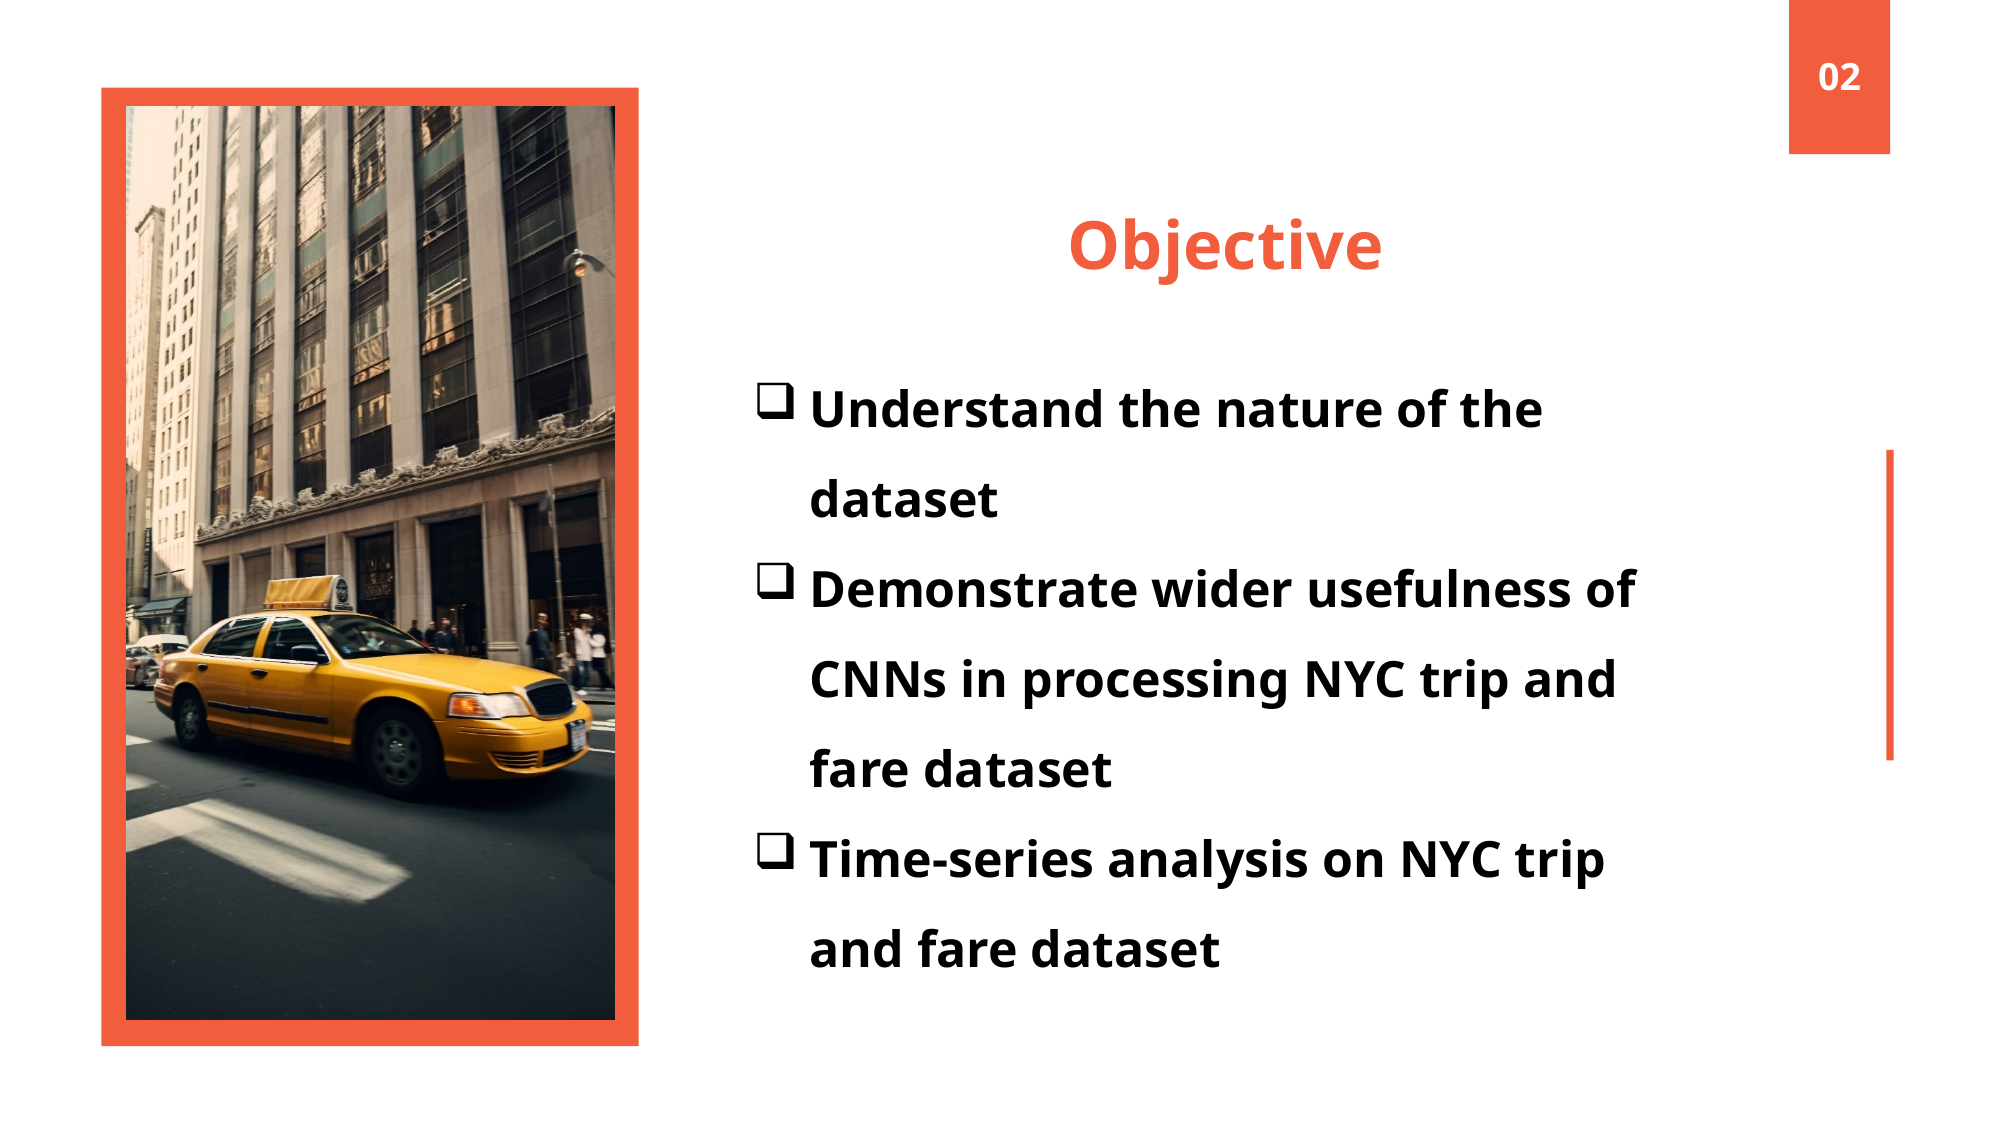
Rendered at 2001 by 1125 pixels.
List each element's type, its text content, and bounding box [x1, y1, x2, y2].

text_box Understand the nature of the dataset Demonstrate wider usefulness of CNNs in processing NYC trip and fare dataset Time-series analysis on NYC trip and fare dataset [738, 340, 1718, 985]
text_box [100, 87, 640, 1047]
picture [126, 106, 615, 1020]
text_box Objective [727, 195, 1726, 291]
text_box [1885, 449, 1895, 761]
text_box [1789, 0, 1891, 155]
